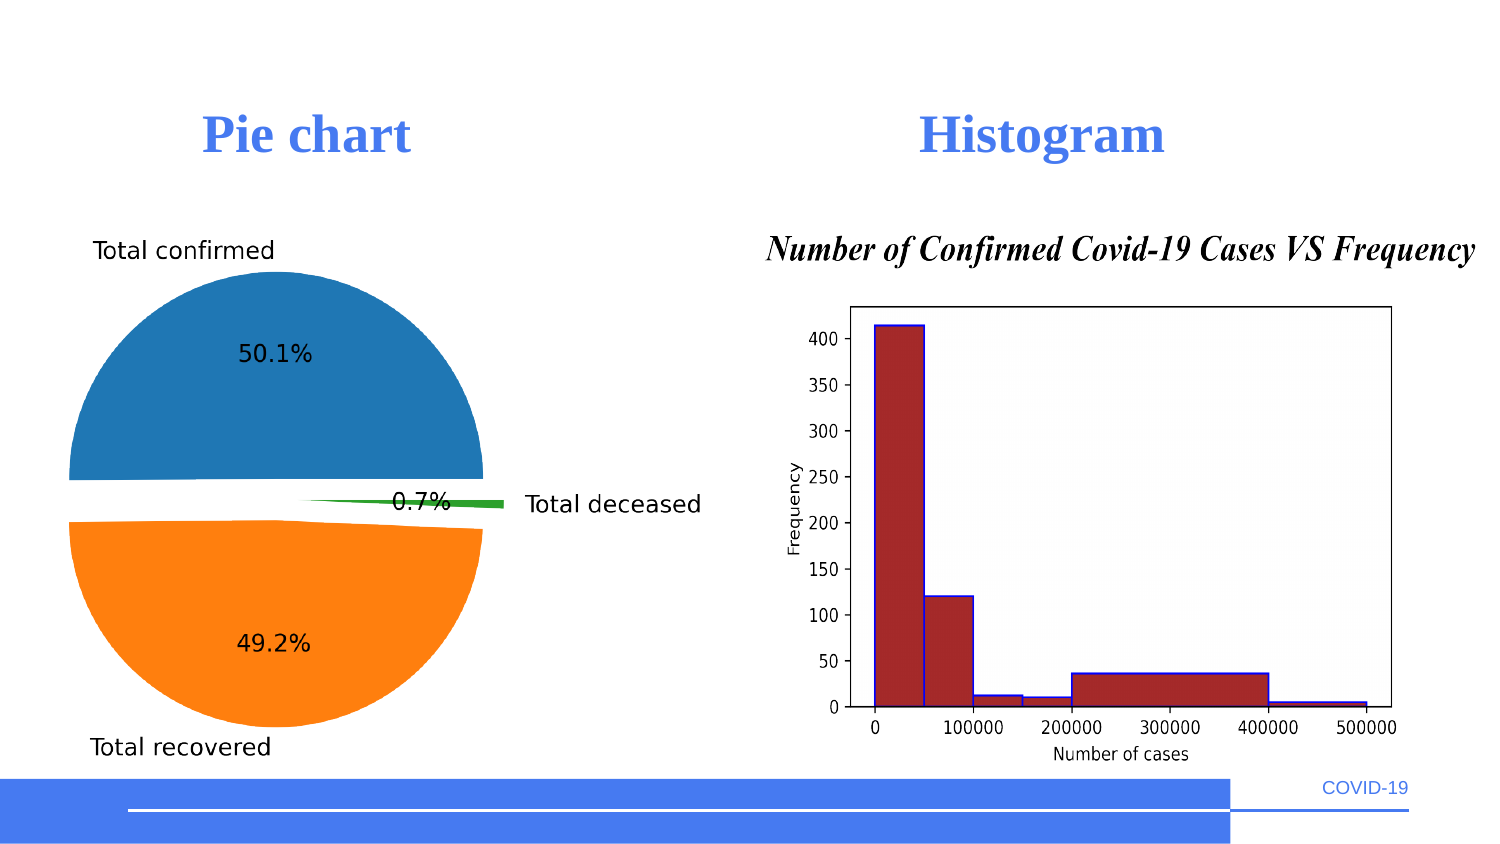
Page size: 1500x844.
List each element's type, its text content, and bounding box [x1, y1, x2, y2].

picture [0, 222, 718, 778]
picture [753, 222, 1487, 778]
text_box Histogram [904, 83, 1364, 179]
text_box Pie chart [139, 83, 475, 179]
